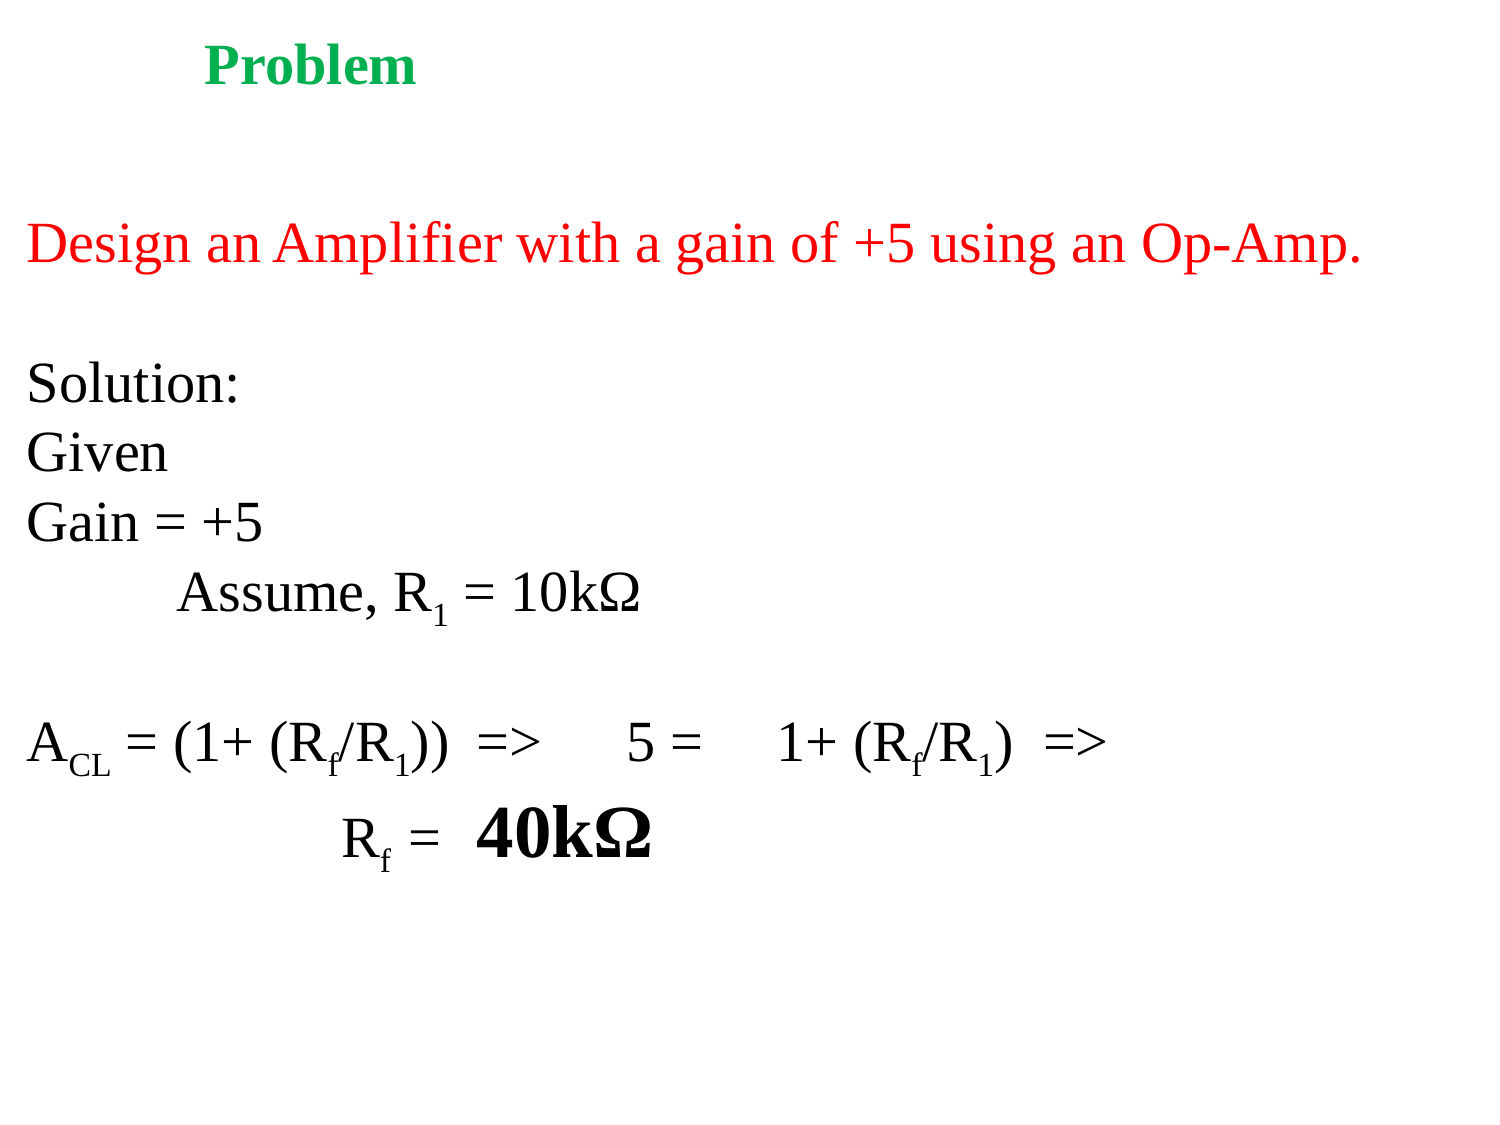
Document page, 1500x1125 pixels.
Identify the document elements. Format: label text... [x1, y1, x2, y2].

text_box Design an Amplifier with a gain of +5 using an Op-Amp. Solution: Given Gain = +5 Assume, R1 = 10kΩ ACL = (1+ (Rf/R1)) => 5 = 1+ (Rf/R1) => Rf = 40kΩ [11, 196, 1436, 887]
text_box Problem [190, 19, 433, 104]
